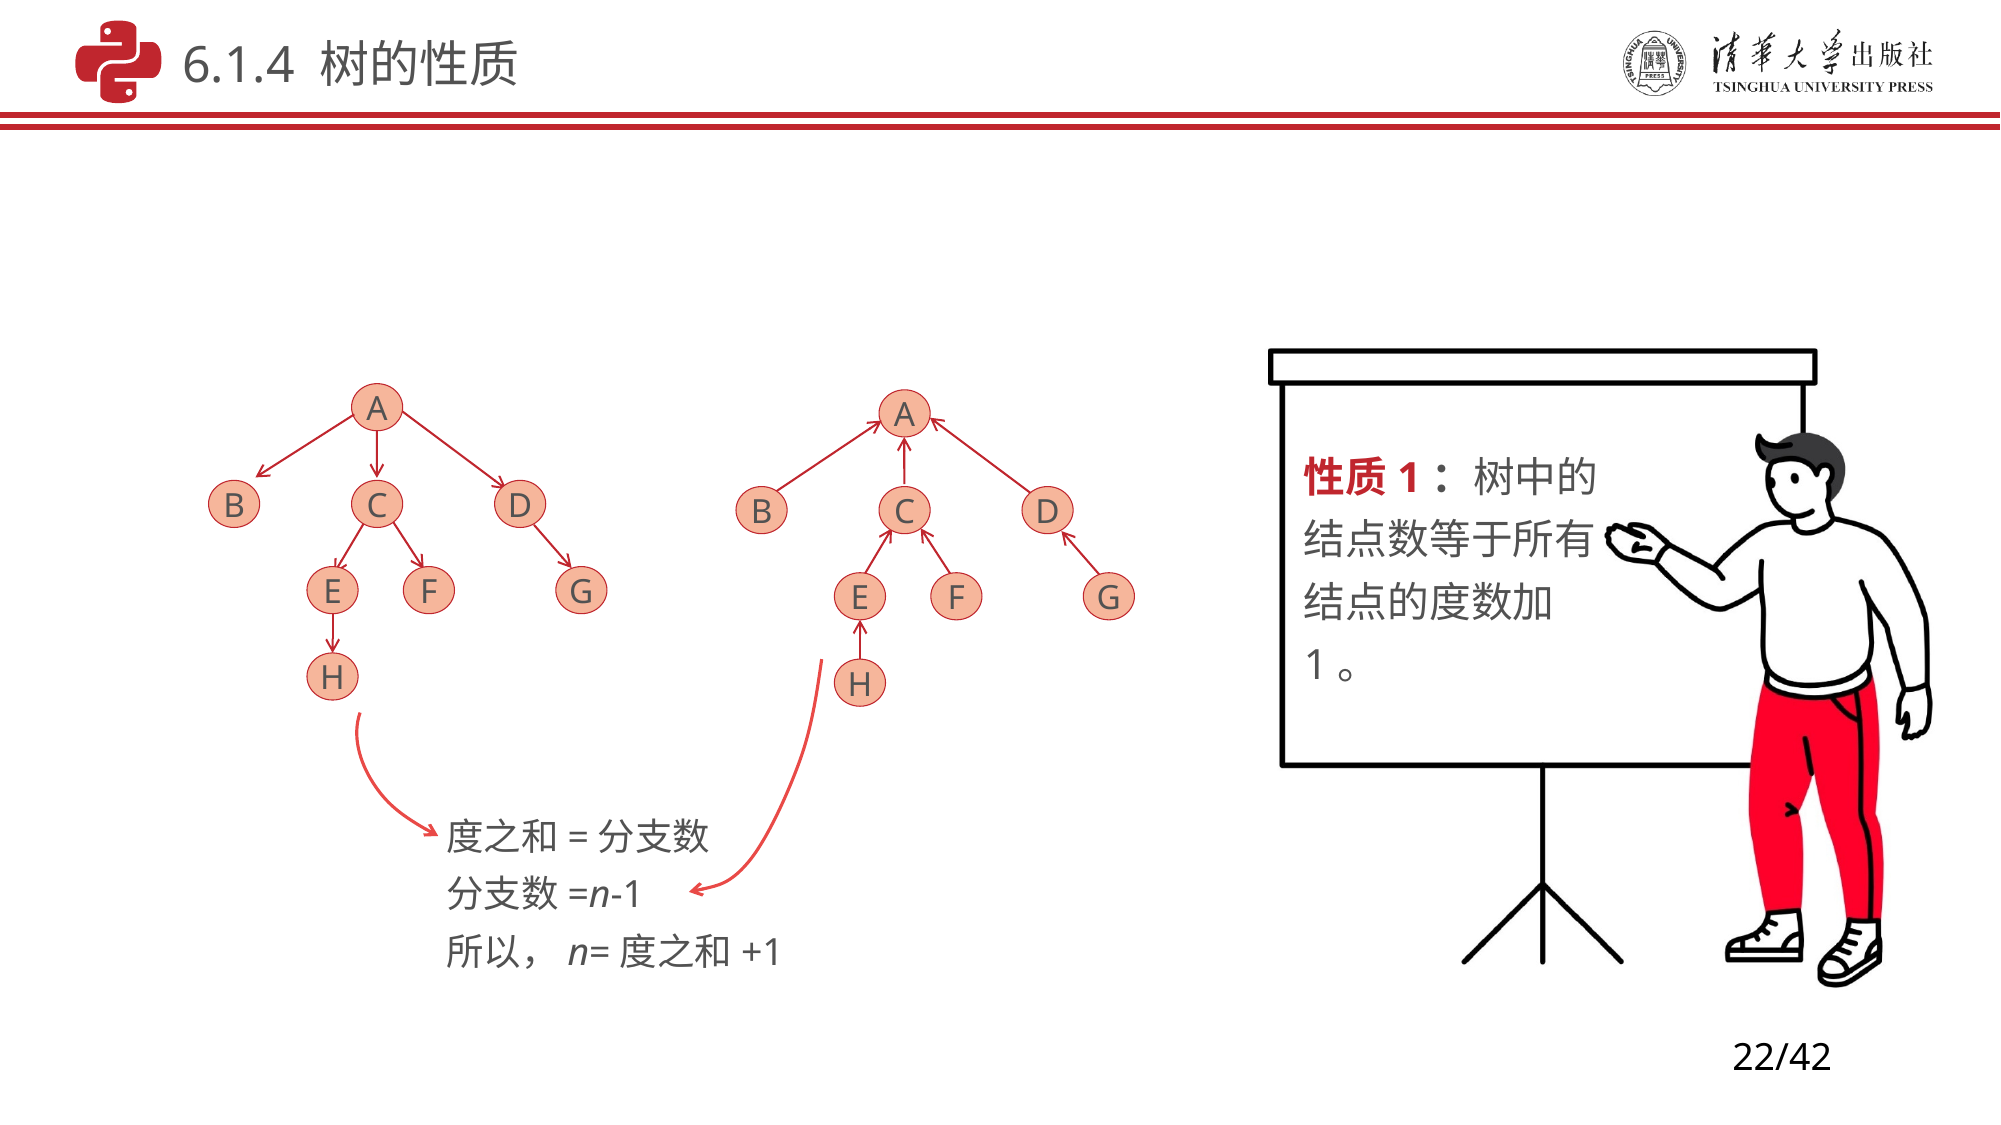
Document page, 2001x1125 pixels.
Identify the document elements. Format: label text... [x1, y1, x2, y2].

text_box [688, 707, 816, 897]
picture [1235, 305, 1979, 1027]
text_box 6.1.4 树的性质 [167, 24, 535, 100]
text_box [355, 712, 439, 837]
text_box 度之和=分支数 分支数=n-1 所以，n=度之和+1 [431, 805, 845, 981]
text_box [736, 389, 1135, 707]
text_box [208, 383, 608, 701]
slide_number 22/42 [1717, 1027, 1853, 1086]
